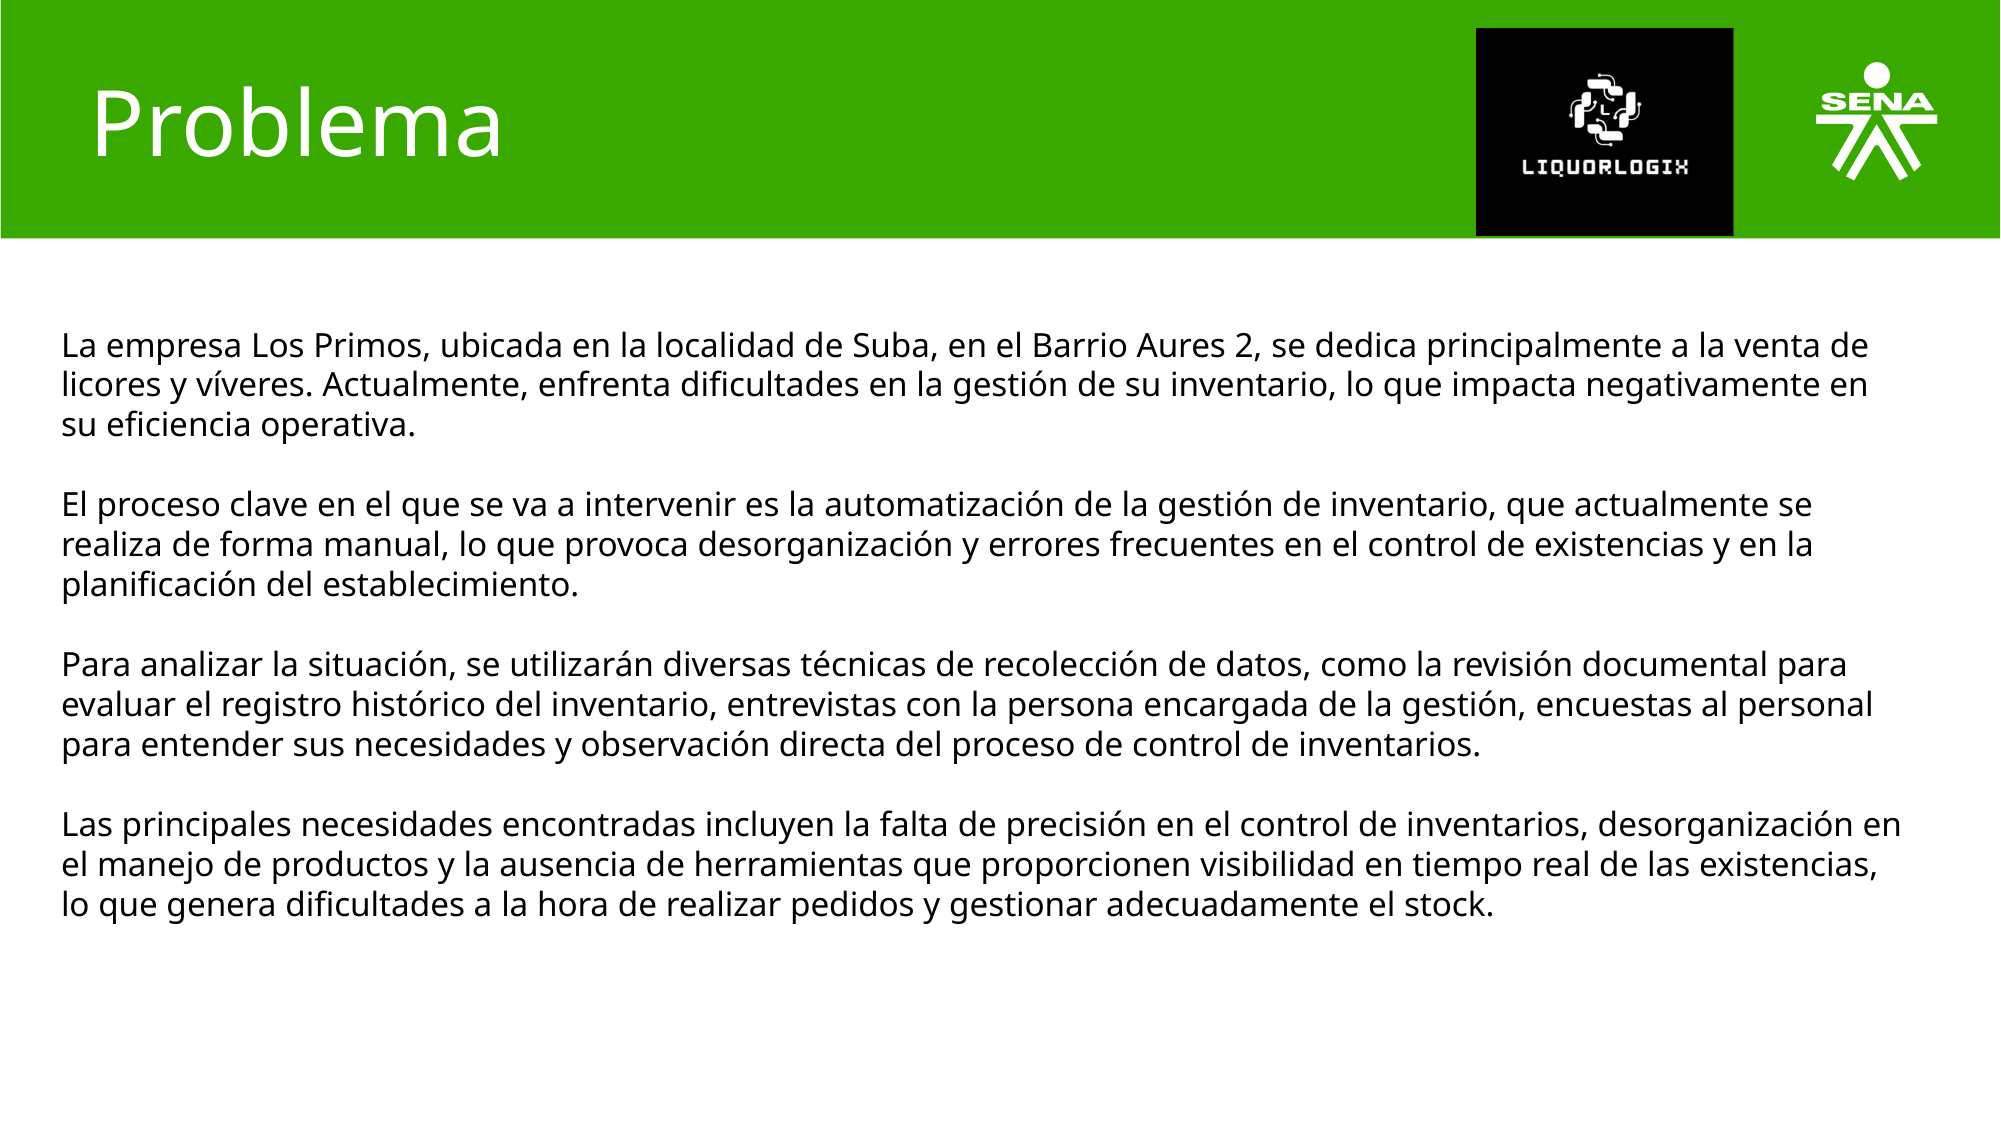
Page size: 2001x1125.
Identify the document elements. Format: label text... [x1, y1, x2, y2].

title Problema [74, 18, 1800, 236]
text_box La empresa Los Primos, ubicada en la localidad de Suba, en el Barrio Aures 2, se dedica principalmente a la venta de licores y víveres. Actualmente, enfrenta dificultades en la gestión de su inventario, lo que impacta negativamente en su eficiencia operativa. El proceso clave en el que se va a intervenir es la automatización de la gestión de inventario, que actualmente se realiza de forma manual, lo que provoca desorganización y errores frecuentes en el control de existencias y en la planificación del establecimiento. Para analizar la situación, se utilizarán diversas técnicas de recolección de datos, como la revisión documental para evaluar el registro histórico del inventario, entrevistas con la persona encargada de la gestión, encuestas al personal para entender sus necesidades y observación directa del proceso de control de inventarios. Las principales necesidades encontradas incluyen la falta de precisión en el control de inventarios, desorganización en el manejo de productos y la ausencia de herramientas que proporcionen visibilidad en tiempo real de las existencias, lo que genera dificultades a la hora de realizar pedidos y gestionar adecuadamente el stock. [46, 316, 1924, 931]
picture [0, 0, 2001, 1125]
